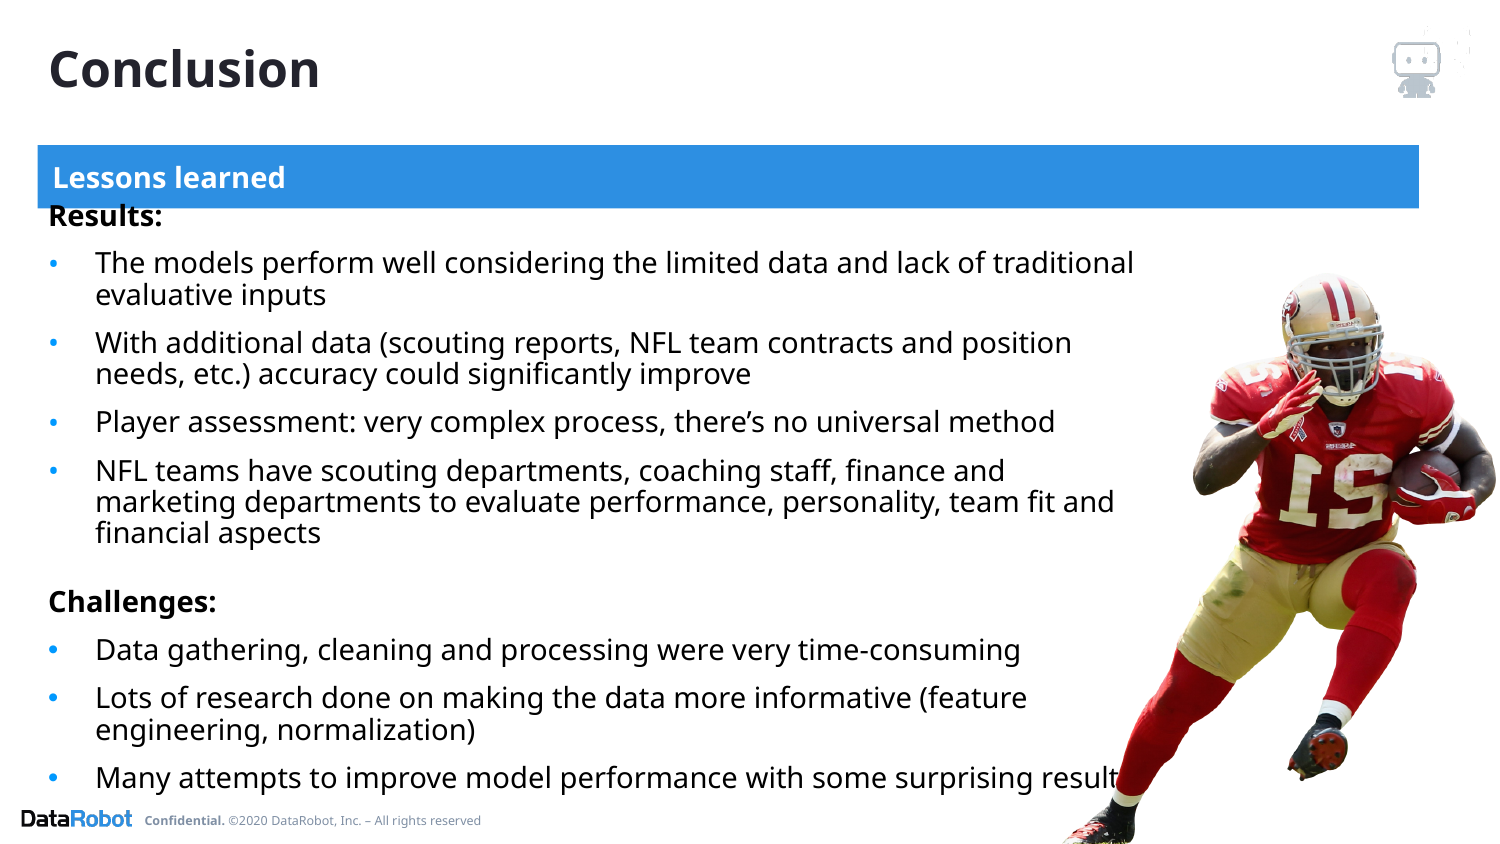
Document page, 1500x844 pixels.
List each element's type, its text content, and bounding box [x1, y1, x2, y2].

picture [1062, 273, 1497, 844]
text_box Lessons learned [35, 143, 1421, 211]
picture [21, 810, 132, 827]
title Conclusion [37, 22, 1299, 120]
picture [1392, 23, 1476, 98]
text_box Results: The models perform well considering the limited data and lack of traditional evaluative inputs With additional data (scouting reports, NFL team contracts and position needs, etc.) accuracy could significantly improve Player assessment: very complex process, there’s no universal method NFL teams have scouting departments, coaching staff, finance and marketing departments to evaluate performance, personality, team fit and financial aspects Challenges: Data gathering, cleaning and processing were very time-consuming Lots of research done on making the data more informative (feature engineering, normalization) Many attempts to improve model performance with some surprising results [36, 195, 1160, 810]
